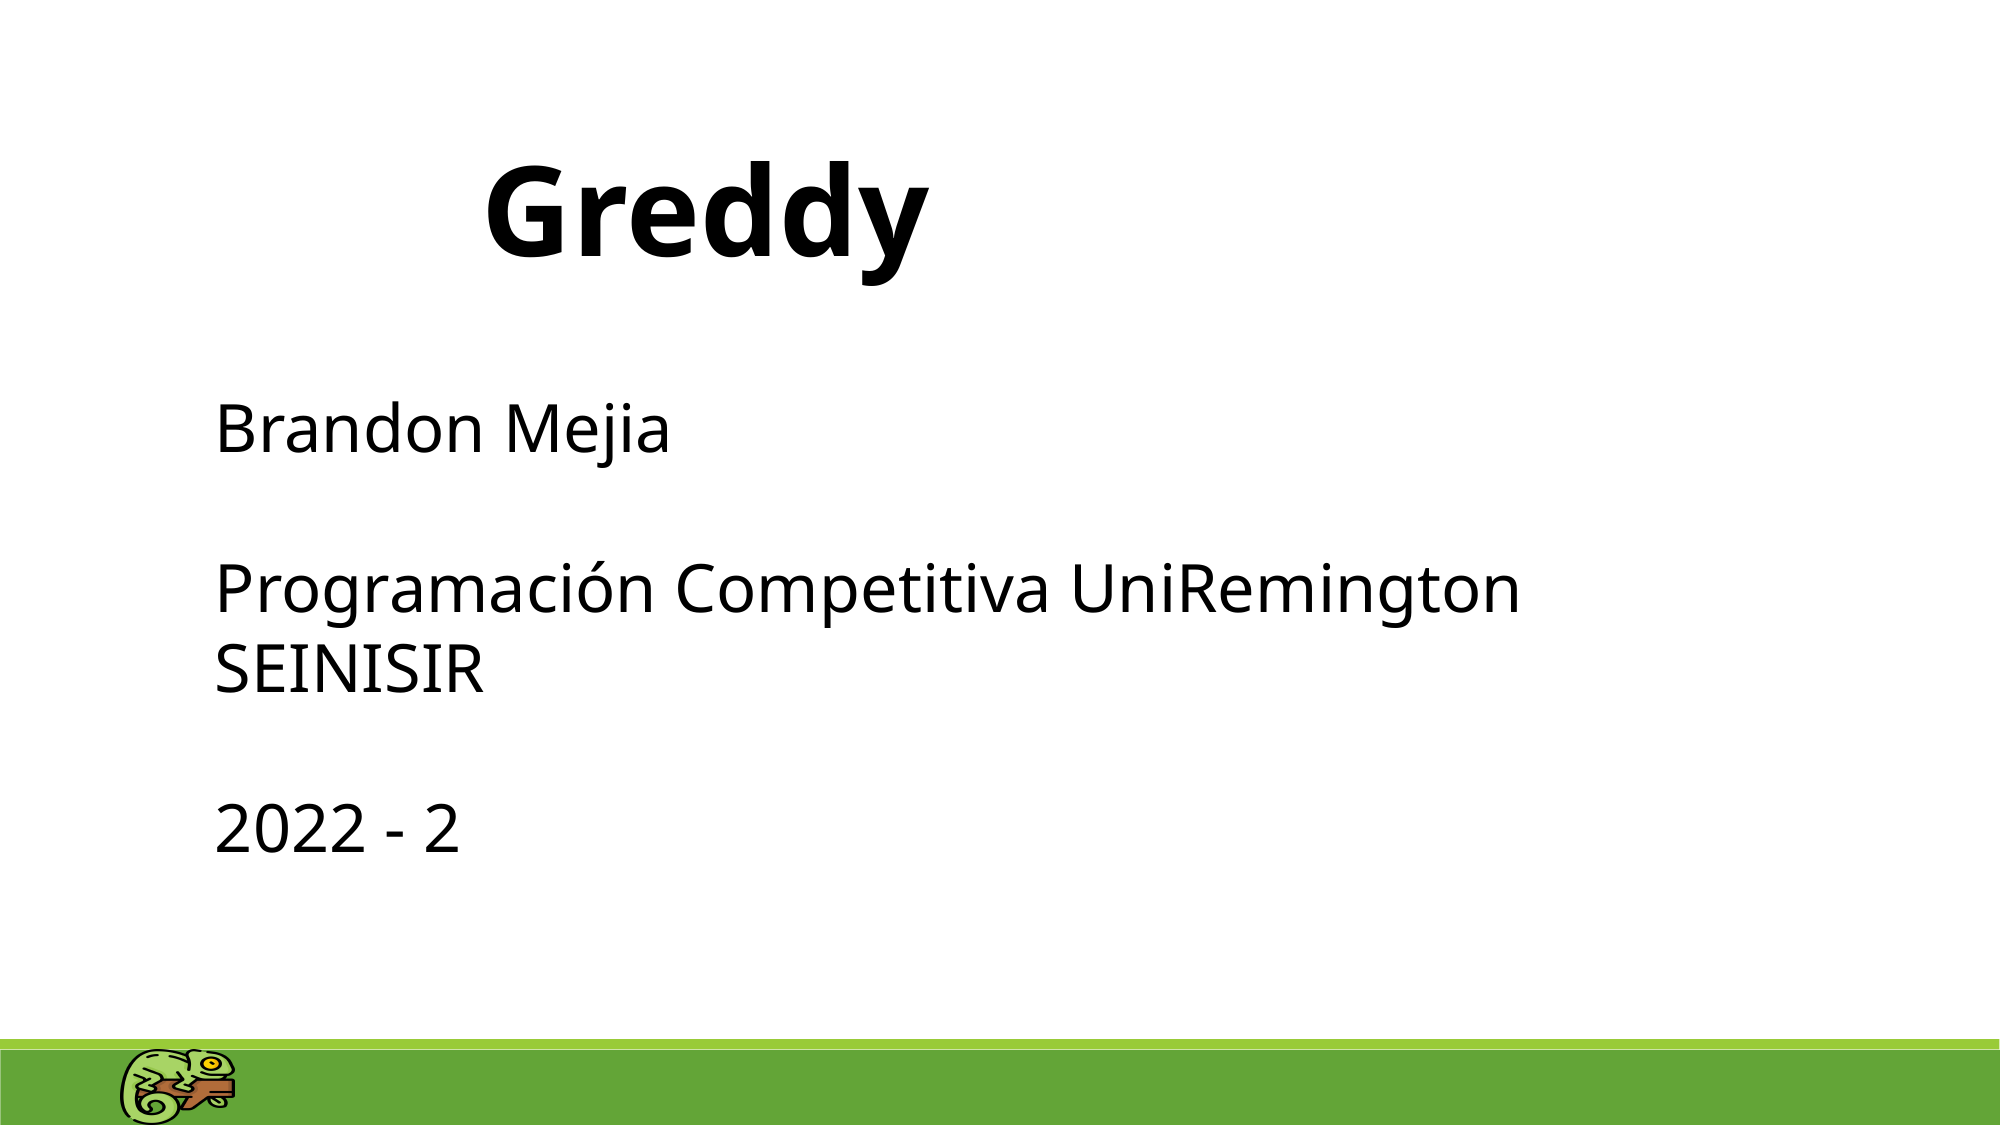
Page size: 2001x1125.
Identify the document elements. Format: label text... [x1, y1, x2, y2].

text_box Greddy [200, 123, 1212, 289]
picture [120, 1049, 235, 1125]
text_box Brandon Mejia Programación Competitiva UniRemington SEINISIR 2022 - 2 [199, 378, 2000, 873]
